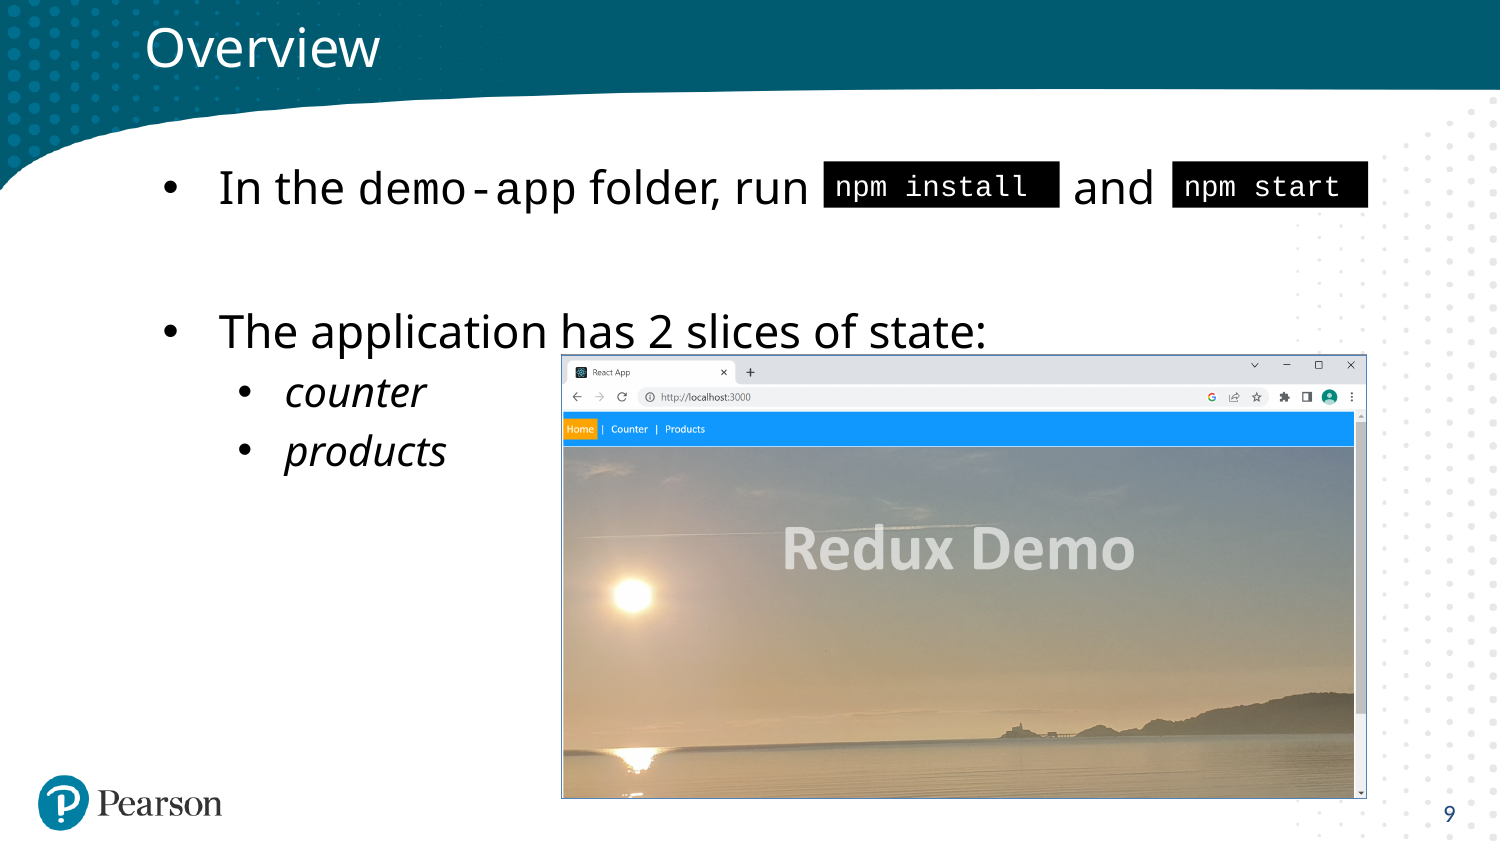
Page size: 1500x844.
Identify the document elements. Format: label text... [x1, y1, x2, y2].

title Overview [130, 6, 1369, 98]
text_box npm start [1172, 161, 1369, 208]
text_box 9 [1406, 759, 1493, 835]
text_box npm install [823, 161, 1060, 208]
picture [0, 90, 1500, 844]
list In the demo-app folder, run and The application has 2 slices of state: counter products [147, 151, 1351, 766]
